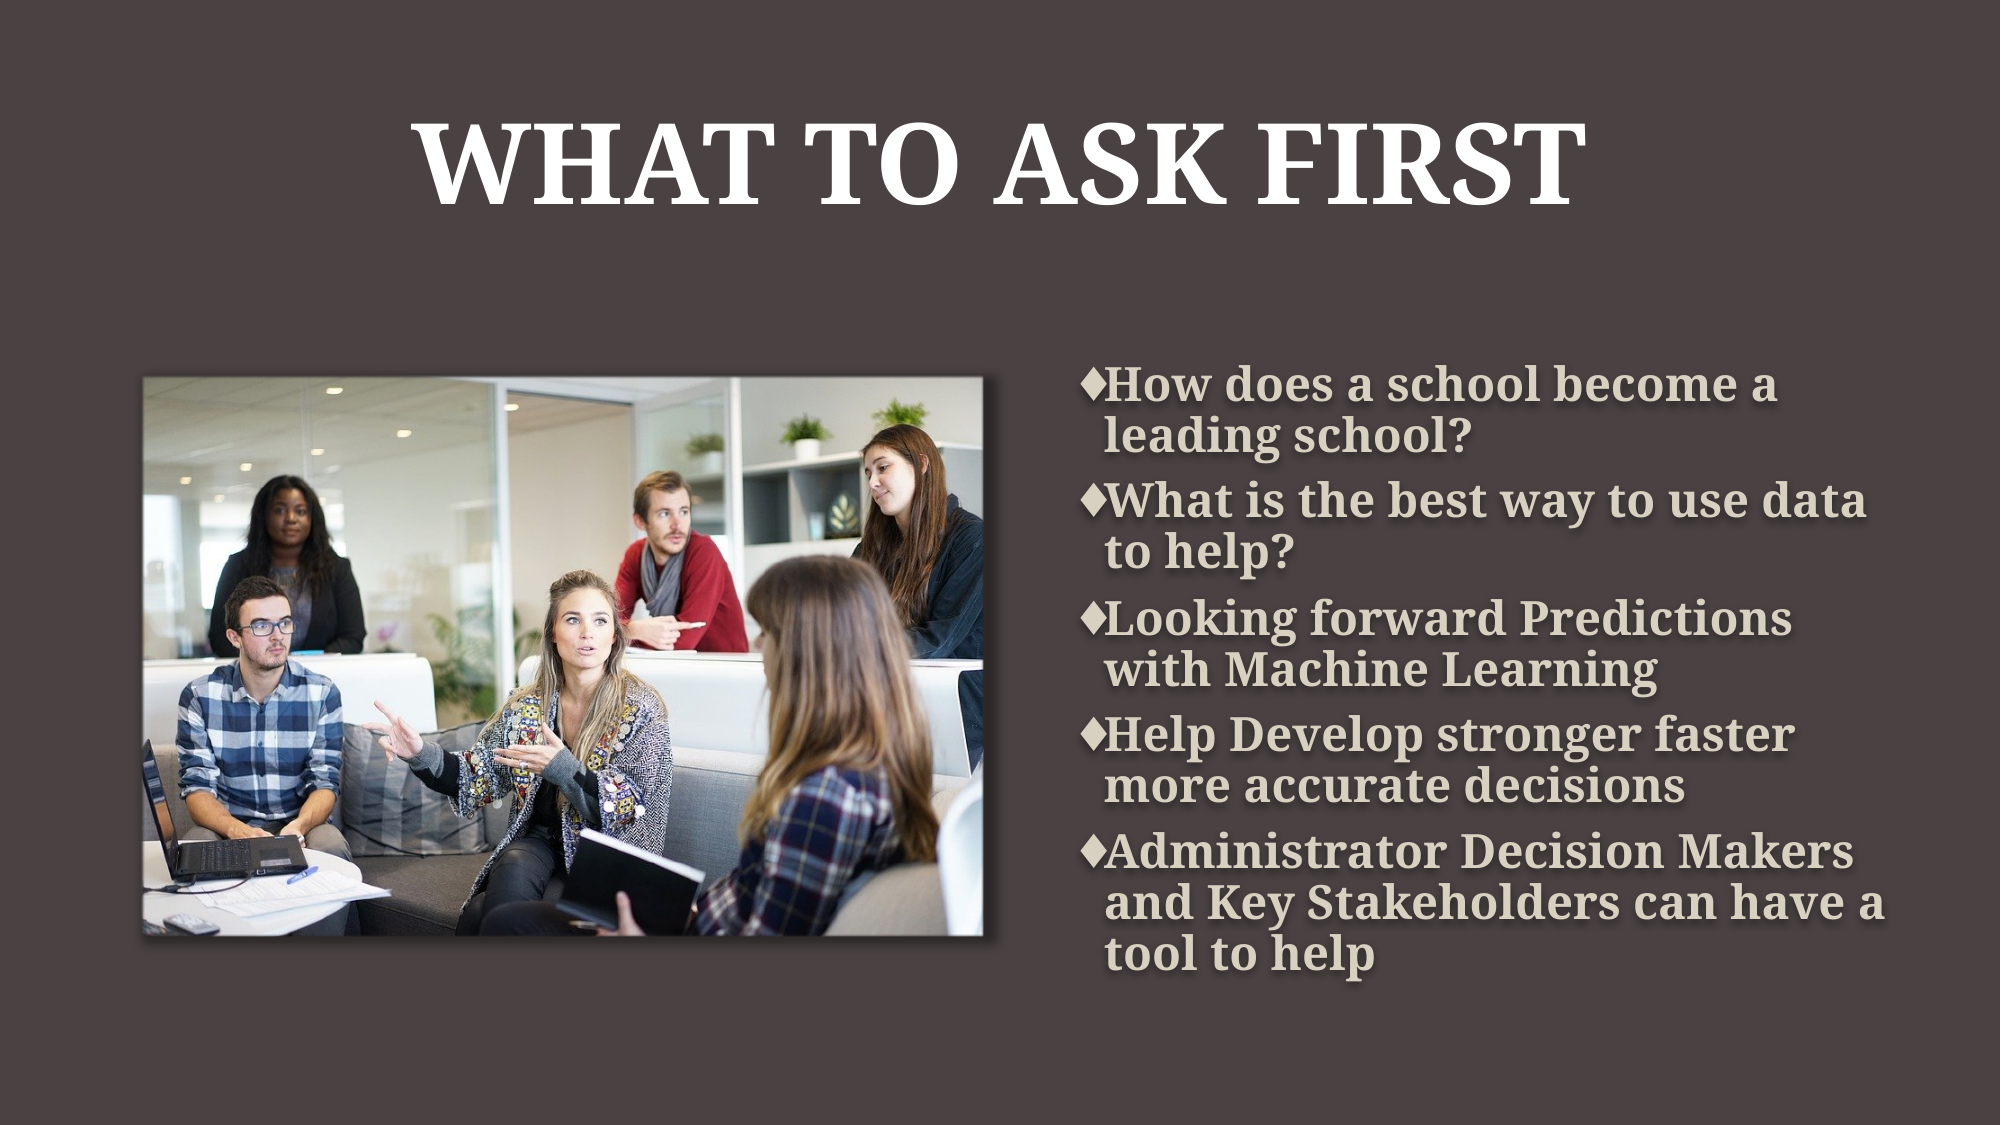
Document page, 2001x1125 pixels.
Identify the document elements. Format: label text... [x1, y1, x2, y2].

list How does a school become a leading school? What is the best way to use data to help? Looking forward Predictions with Machine Learning Help Develop stronger faster more accurate decisions Administrator Decision Makers and Key Stakeholders can have a tool to help [1057, 277, 1908, 992]
title What to Ask First [137, 59, 1863, 278]
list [141, 375, 984, 937]
